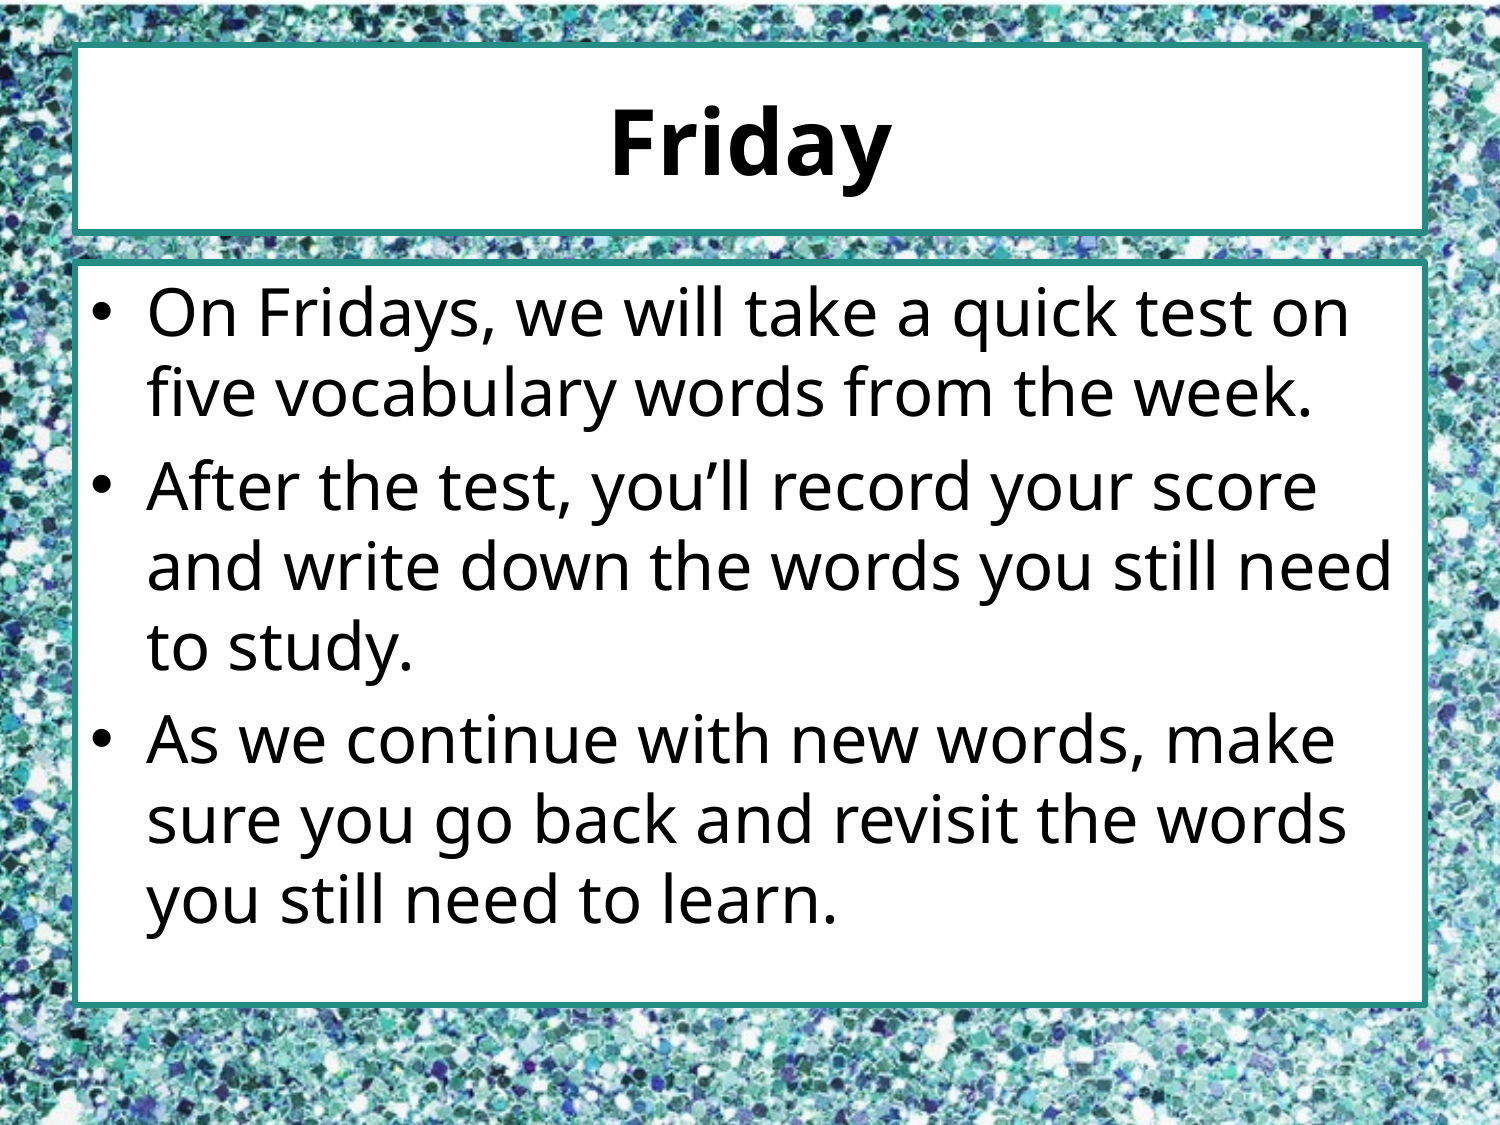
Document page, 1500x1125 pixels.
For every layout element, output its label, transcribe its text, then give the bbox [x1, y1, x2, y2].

list On Fridays, we will take a quick test on five vocabulary words from the week. After the test, you’ll record your score and write down the words you still need to study. As we continue with new words, make sure you go back and revisit the words you still need to learn. [72, 259, 1428, 1008]
title Friday [72, 42, 1428, 236]
picture [0, 0, 1500, 1125]
